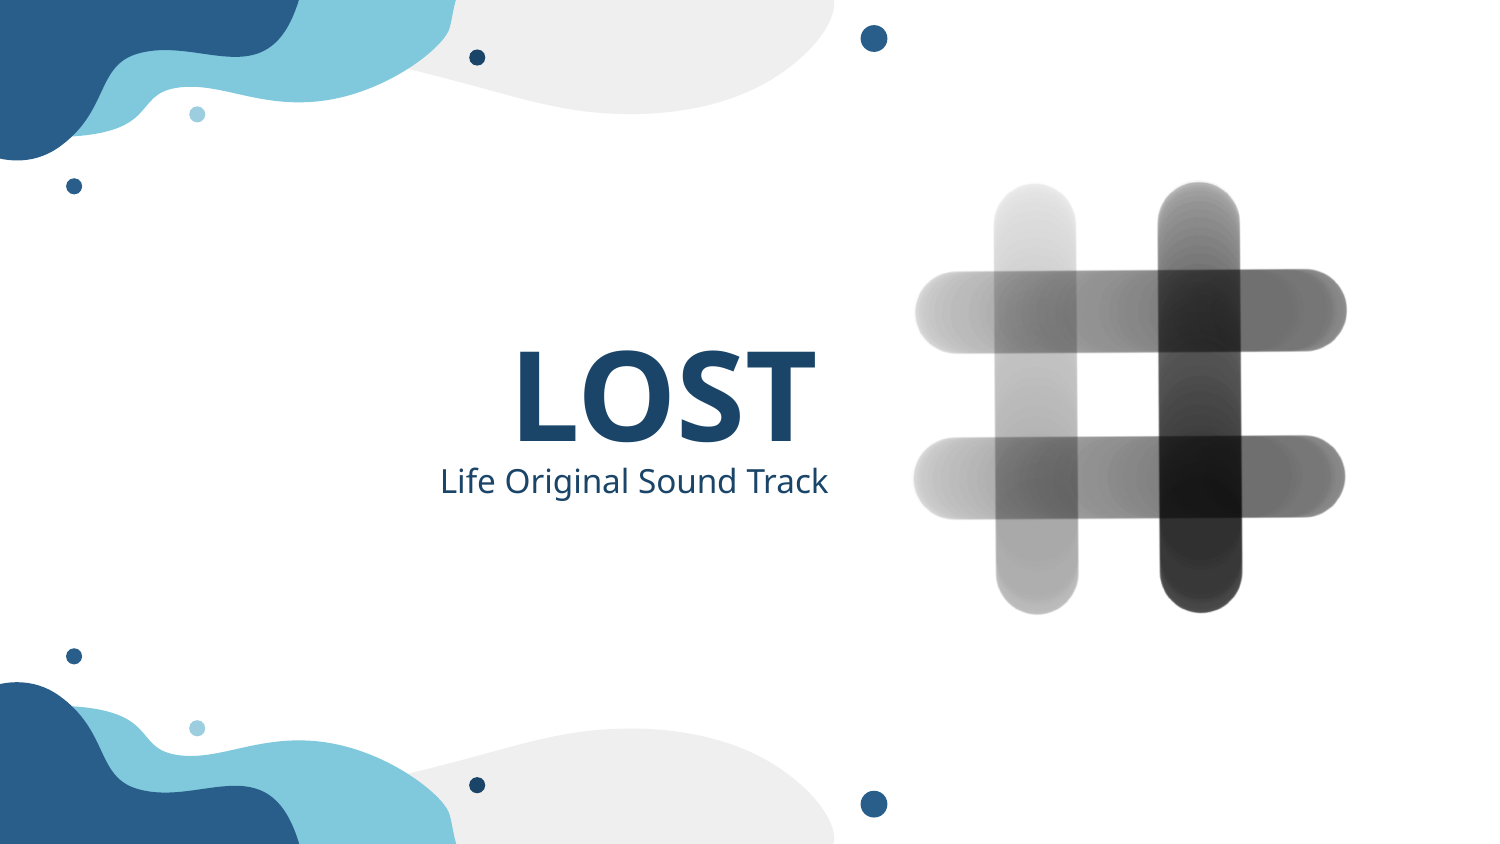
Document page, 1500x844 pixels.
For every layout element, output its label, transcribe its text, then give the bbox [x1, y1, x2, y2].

title LOST [494, 284, 785, 440]
subtitle Life Original Sound Track [424, 440, 785, 521]
picture [790, 60, 1453, 722]
